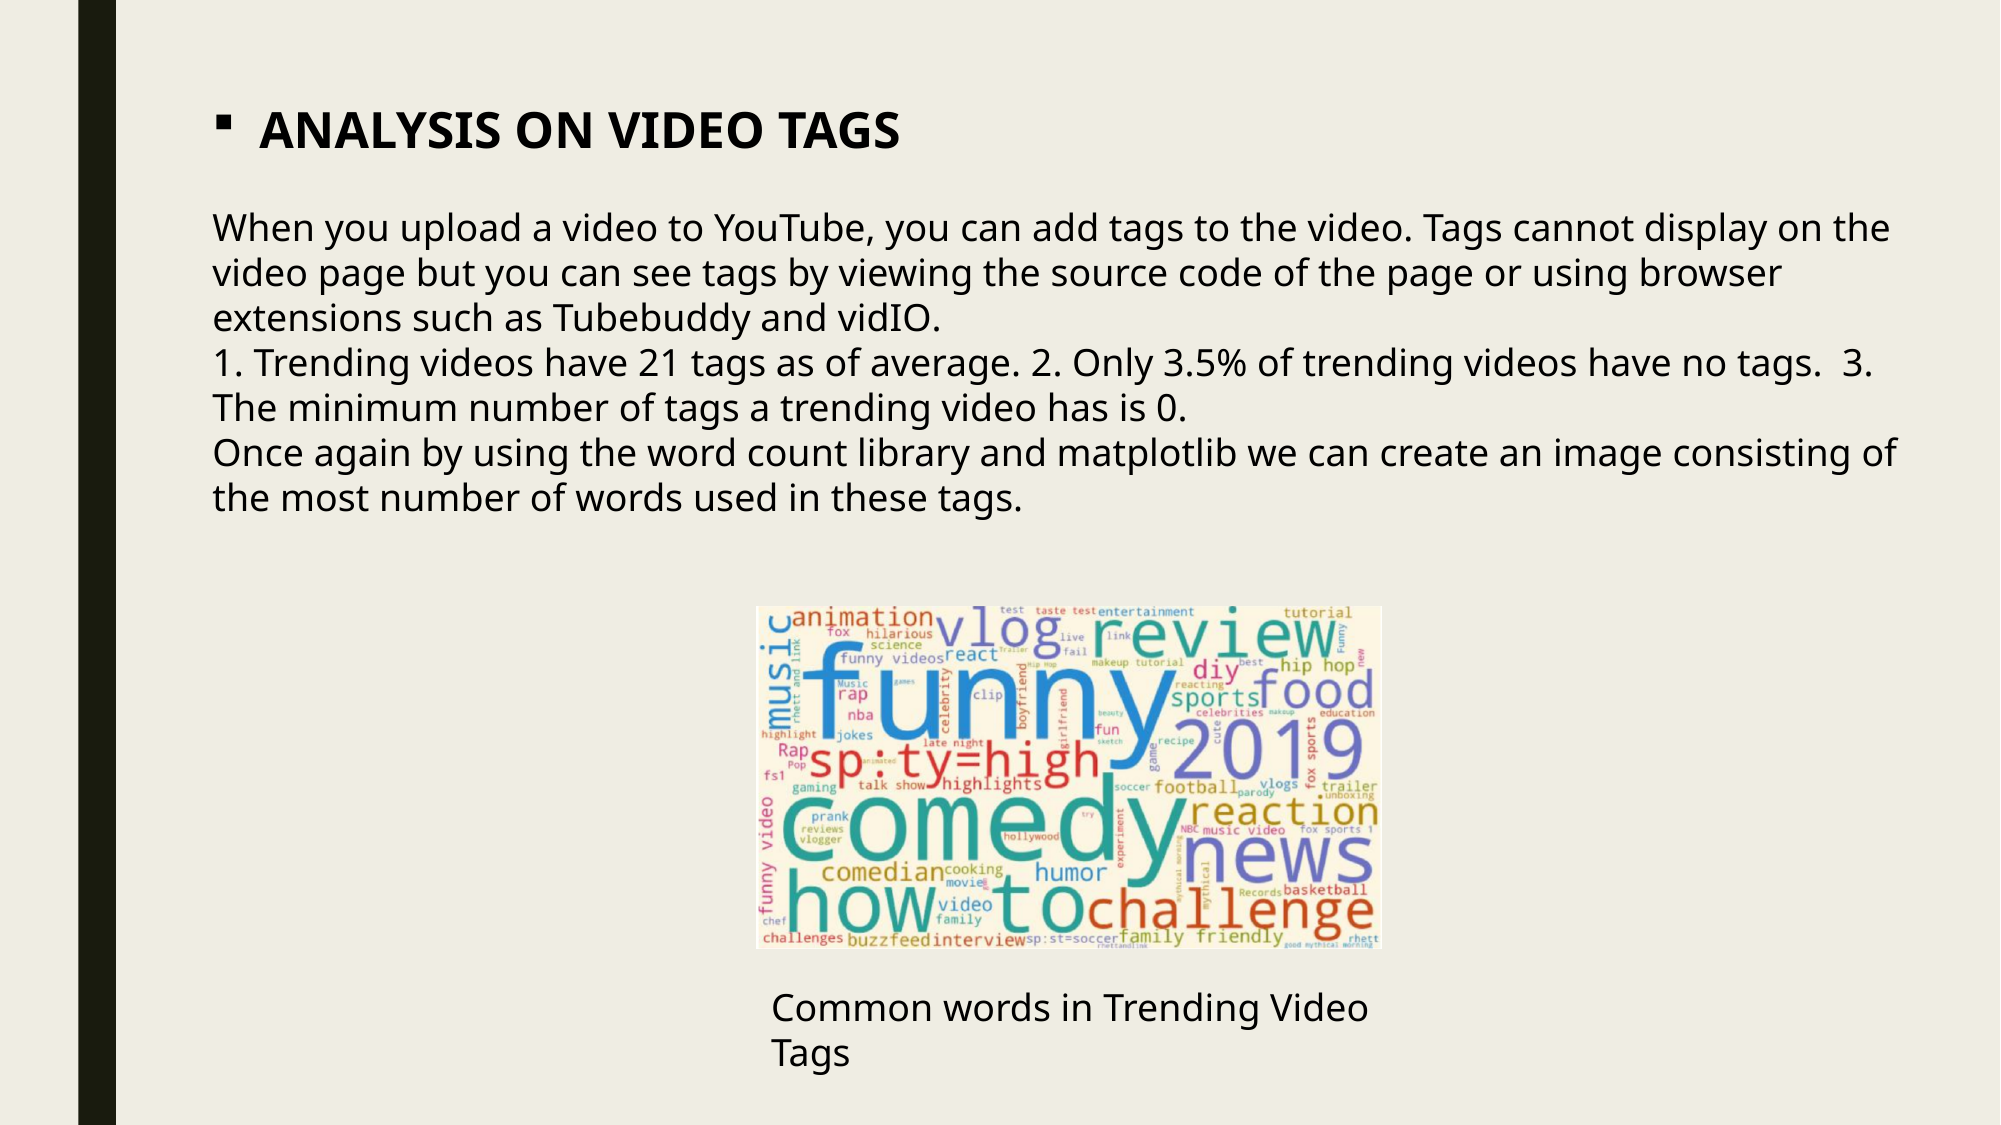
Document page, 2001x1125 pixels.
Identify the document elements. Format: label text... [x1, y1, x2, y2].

text_box Common words in Trending Video Tags [756, 977, 1435, 1082]
text_box ANALYSIS ON VIDEO TAGS When you upload a video to YouTube, you can add tags to the video. Tags cannot display on the video page but you can see tags by viewing the source code of the page or using browser extensions such as Tubebuddy and vidIO. 1. Trending videos have 21 tags as of average. 2. Only 3.5% of trending videos have no tags. 3. The minimum number of tags a trending video has is 0. Once again by using the word count library and matplotlib we can create an image consisting of the most number of words used in these tags. [197, 91, 1941, 527]
picture [756, 606, 1382, 949]
